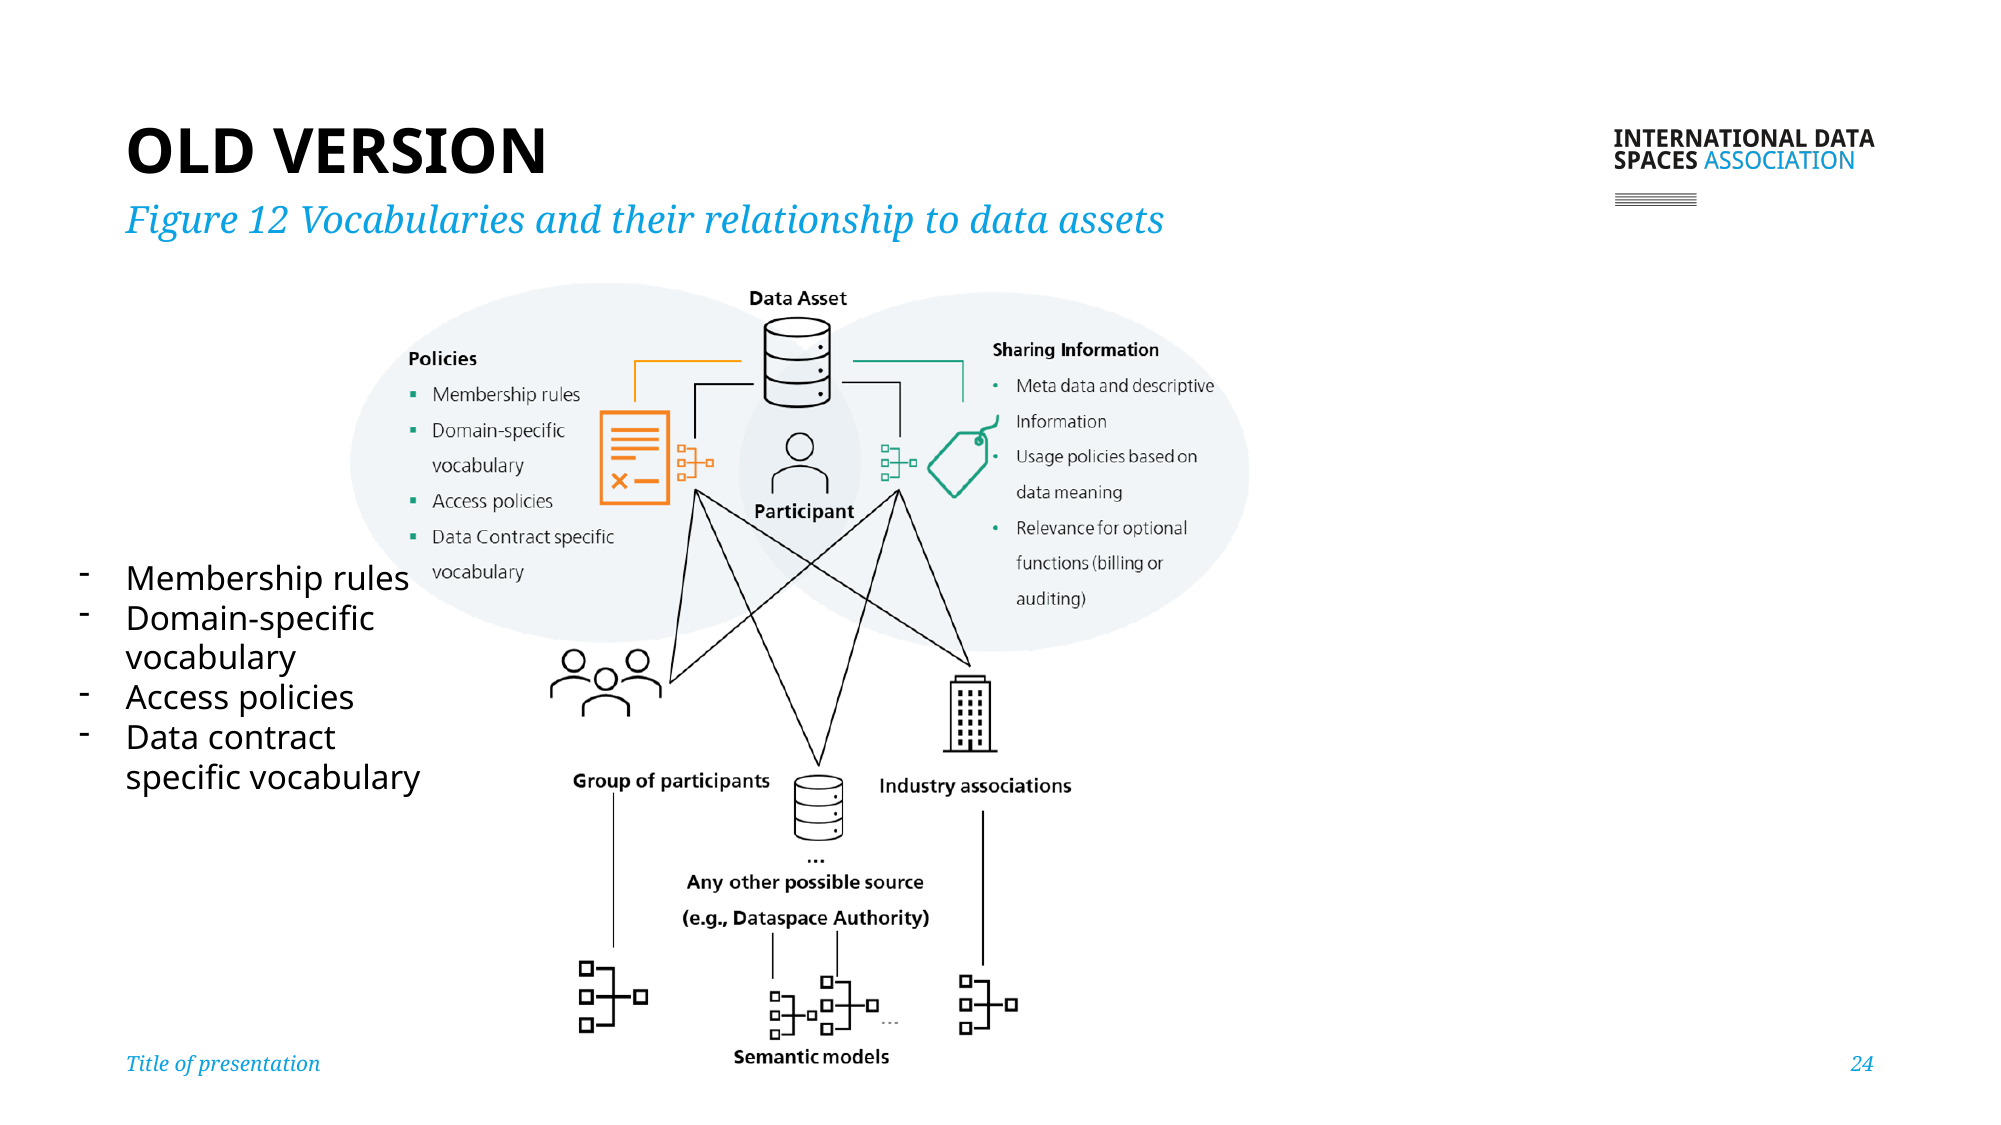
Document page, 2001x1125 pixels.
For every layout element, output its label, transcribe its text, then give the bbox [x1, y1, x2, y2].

list Figure 12 Vocabularies and their relationship to data assets [125, 197, 1426, 256]
picture [1614, 129, 1875, 206]
title OLD VERSION [125, 42, 1426, 197]
footer Title of presentation [125, 1046, 1201, 1083]
slide_number 24 [1767, 1046, 1875, 1083]
picture [350, 278, 1249, 1081]
text_box Membership rules Domain-specific vocabulary Access policies Data contract specific vocabulary [78, 556, 350, 600]
